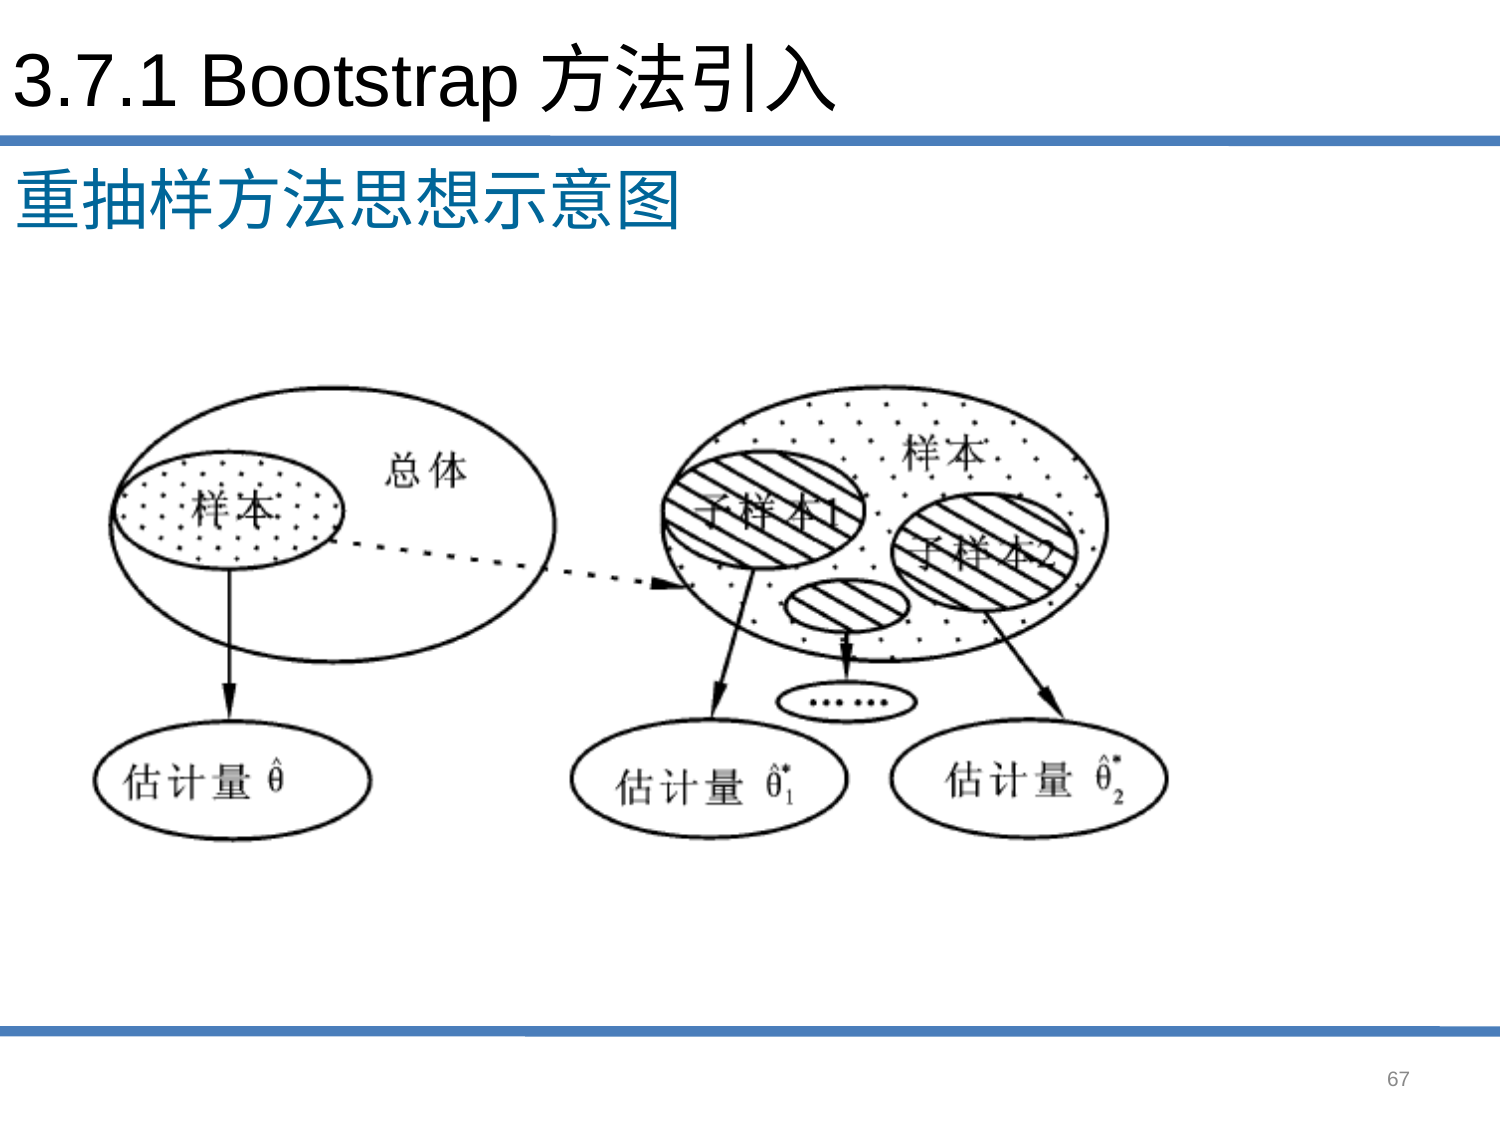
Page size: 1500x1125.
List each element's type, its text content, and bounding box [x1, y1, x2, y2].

title 3.7.1 Bootstrap方法引入 [0, 23, 1348, 129]
text_box 重抽样方法思想示意图 [0, 150, 1500, 246]
picture [72, 361, 1189, 873]
slide_number 67 [1074, 1048, 1425, 1109]
